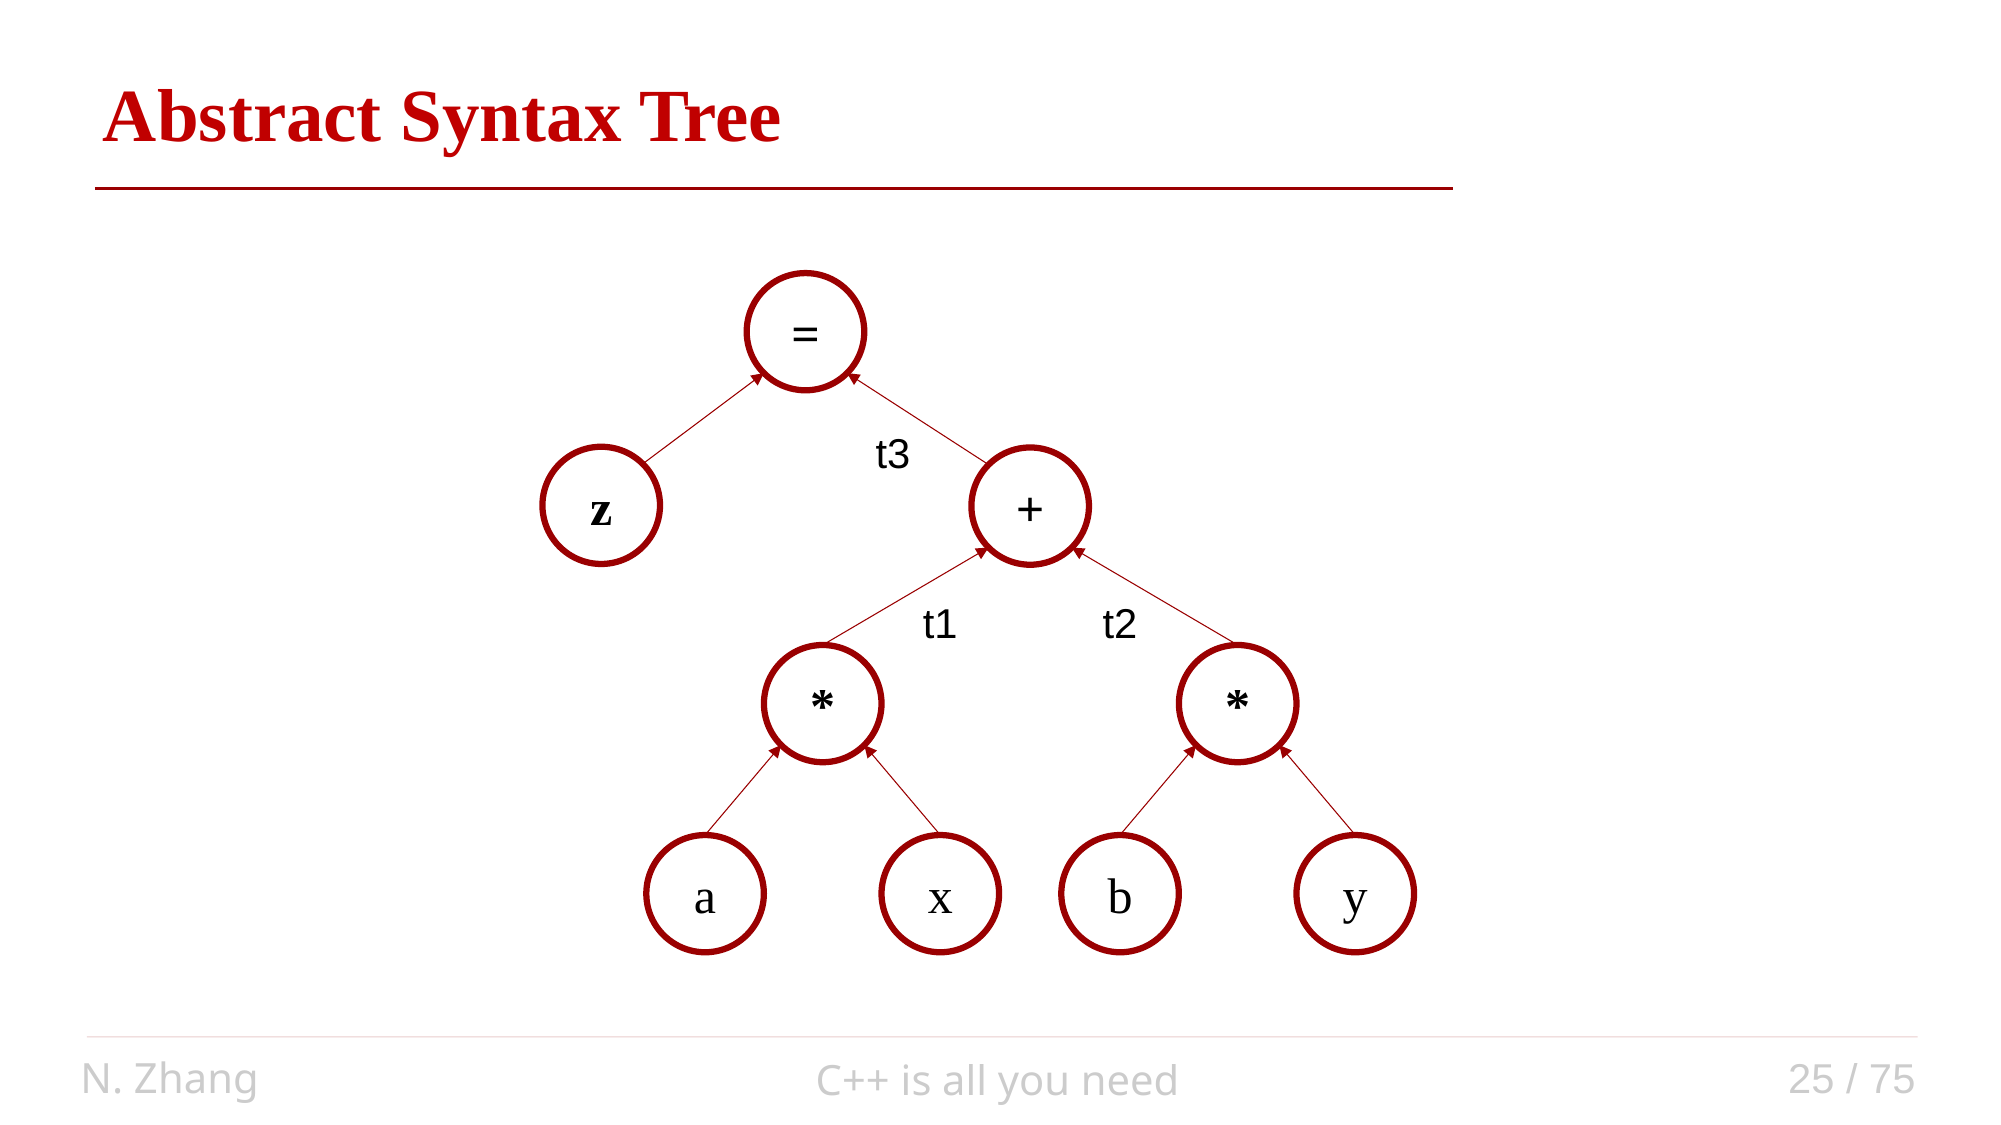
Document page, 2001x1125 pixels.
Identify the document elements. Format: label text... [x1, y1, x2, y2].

text_box C++ is all you need [800, 1046, 1195, 1112]
text_box Abstract Syntax Tree [88, 58, 1166, 164]
text_box 25 / 75 [1773, 1044, 1931, 1110]
text_box N. Zhang [65, 1044, 274, 1110]
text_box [542, 273, 1414, 953]
